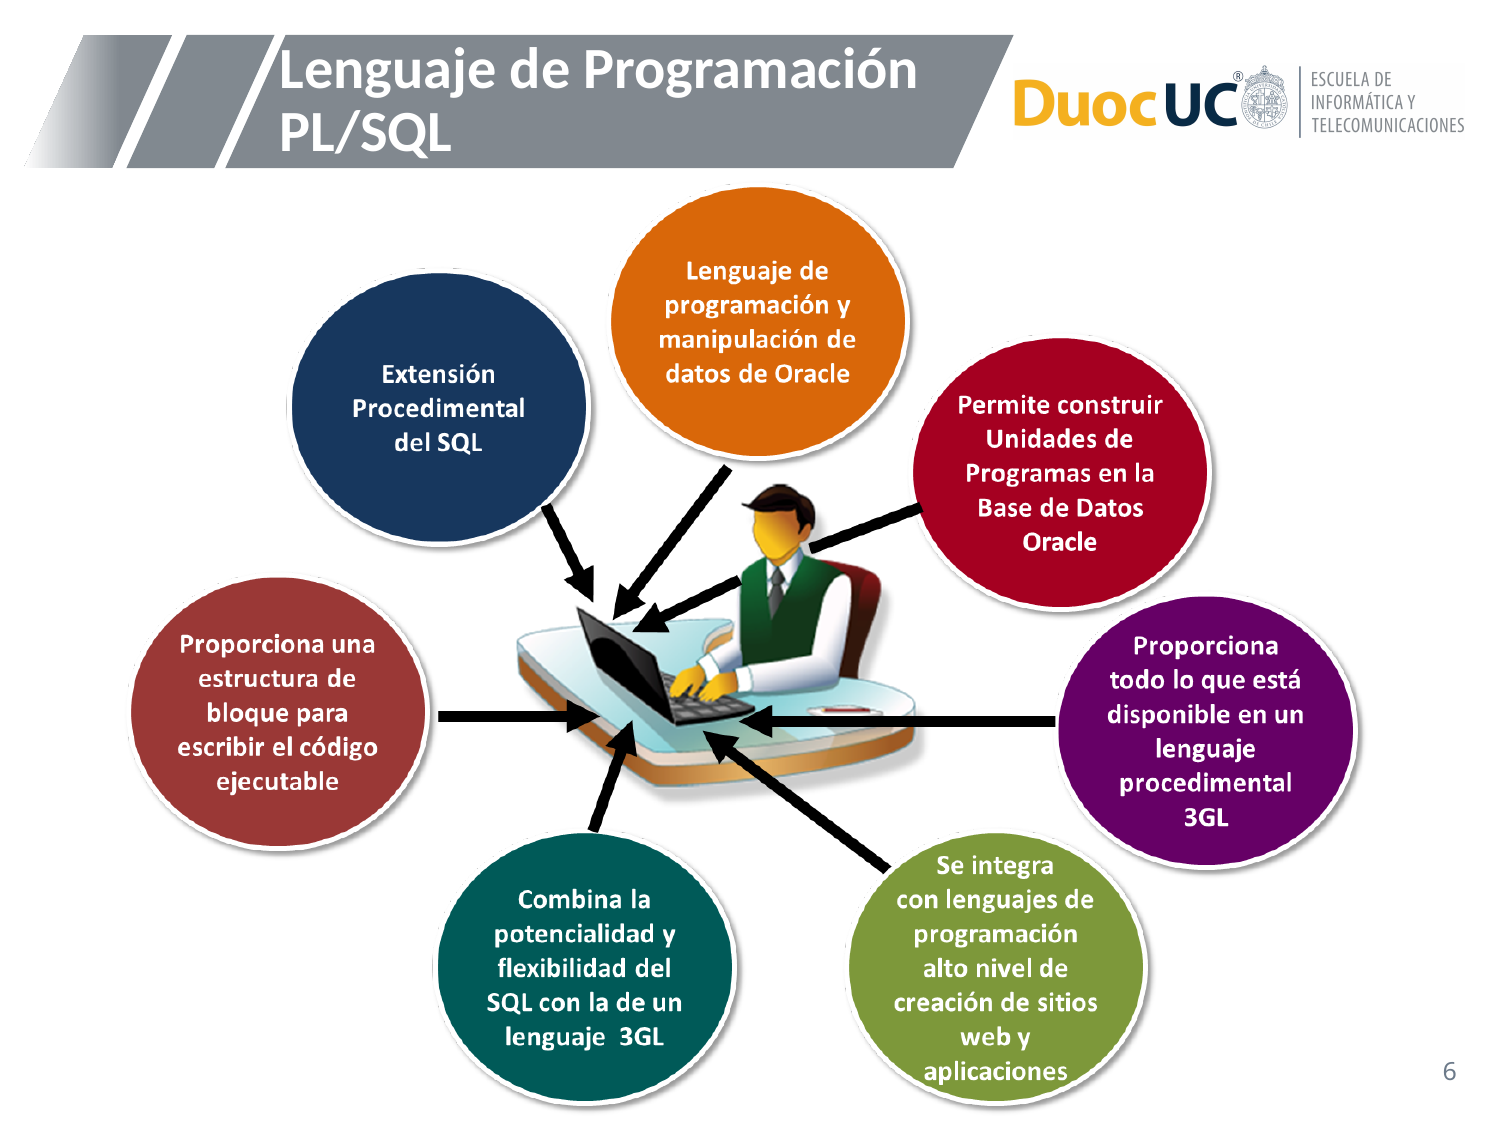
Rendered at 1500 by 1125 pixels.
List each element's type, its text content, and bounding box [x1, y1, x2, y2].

picture [1013, 63, 1465, 140]
title Lenguaje de Programación PL/SQL [264, 34, 969, 169]
picture [122, 178, 1369, 1118]
